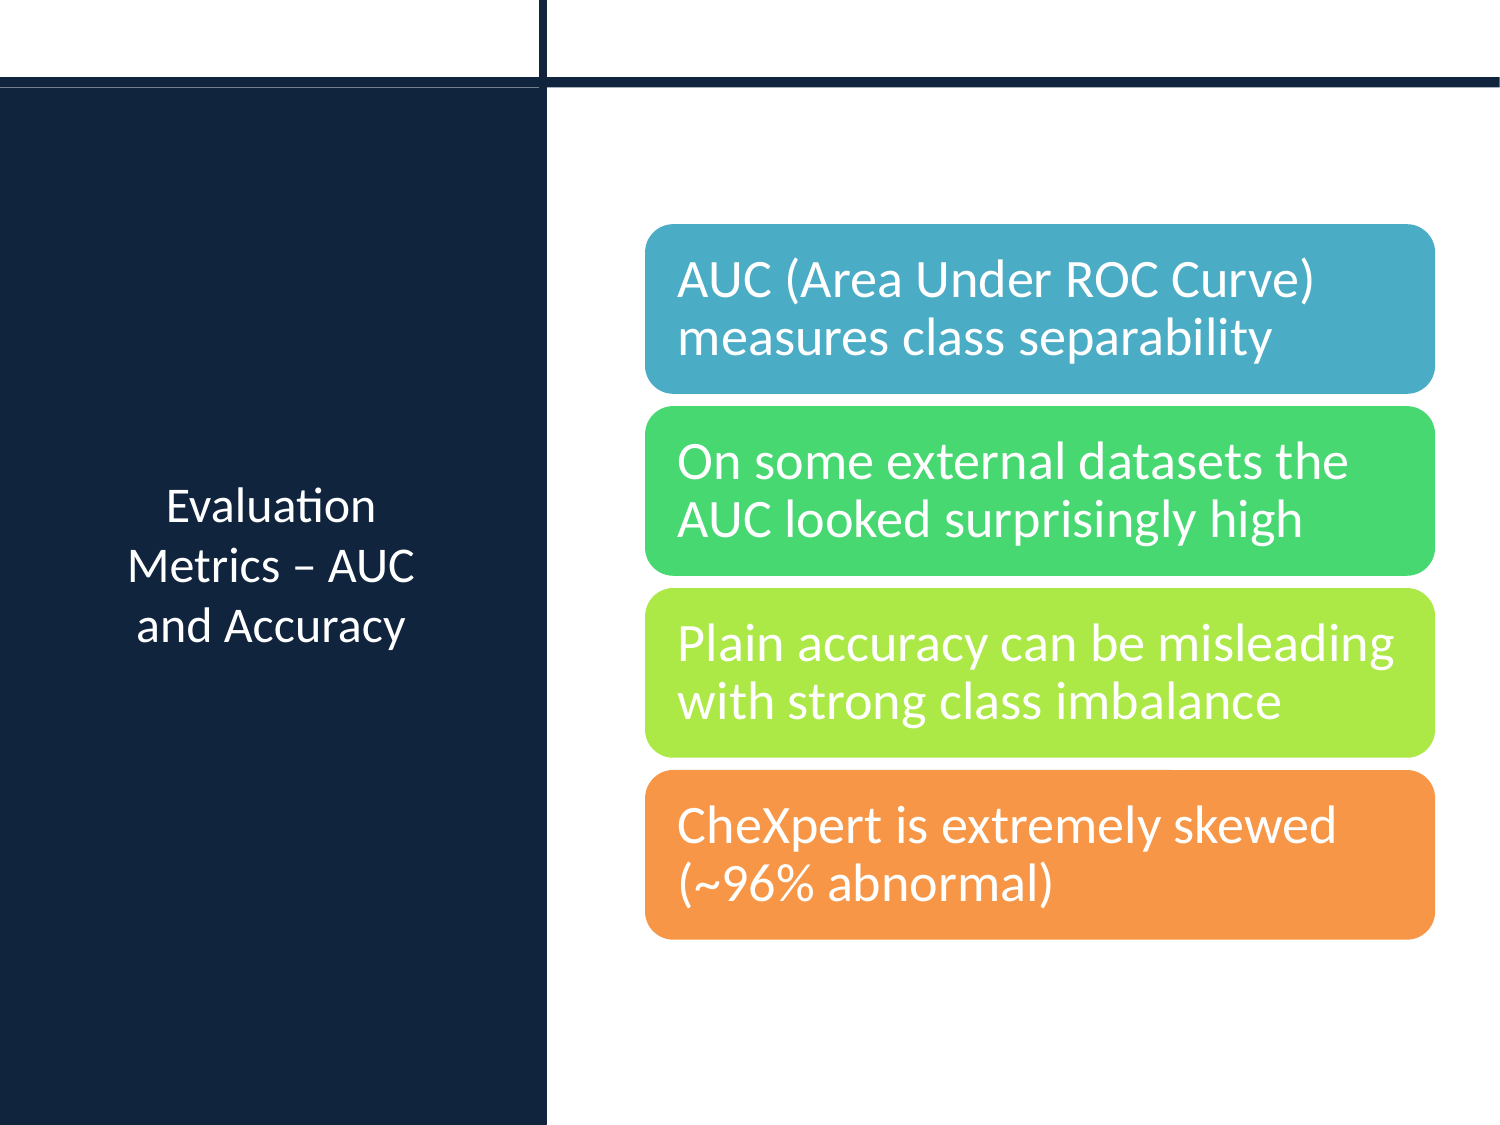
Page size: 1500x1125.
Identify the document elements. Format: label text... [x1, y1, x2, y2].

text_box [537, 90, 549, 1125]
text_box [549, 0, 1500, 75]
text_box [0, 75, 1500, 90]
text_box [549, 90, 1500, 1125]
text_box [644, 164, 1436, 1000]
text_box [537, 0, 549, 75]
text_box [0, 0, 537, 75]
text_box [0, 90, 537, 1125]
title Evaluation Metrics – AUC and Accuracy [73, 125, 469, 999]
